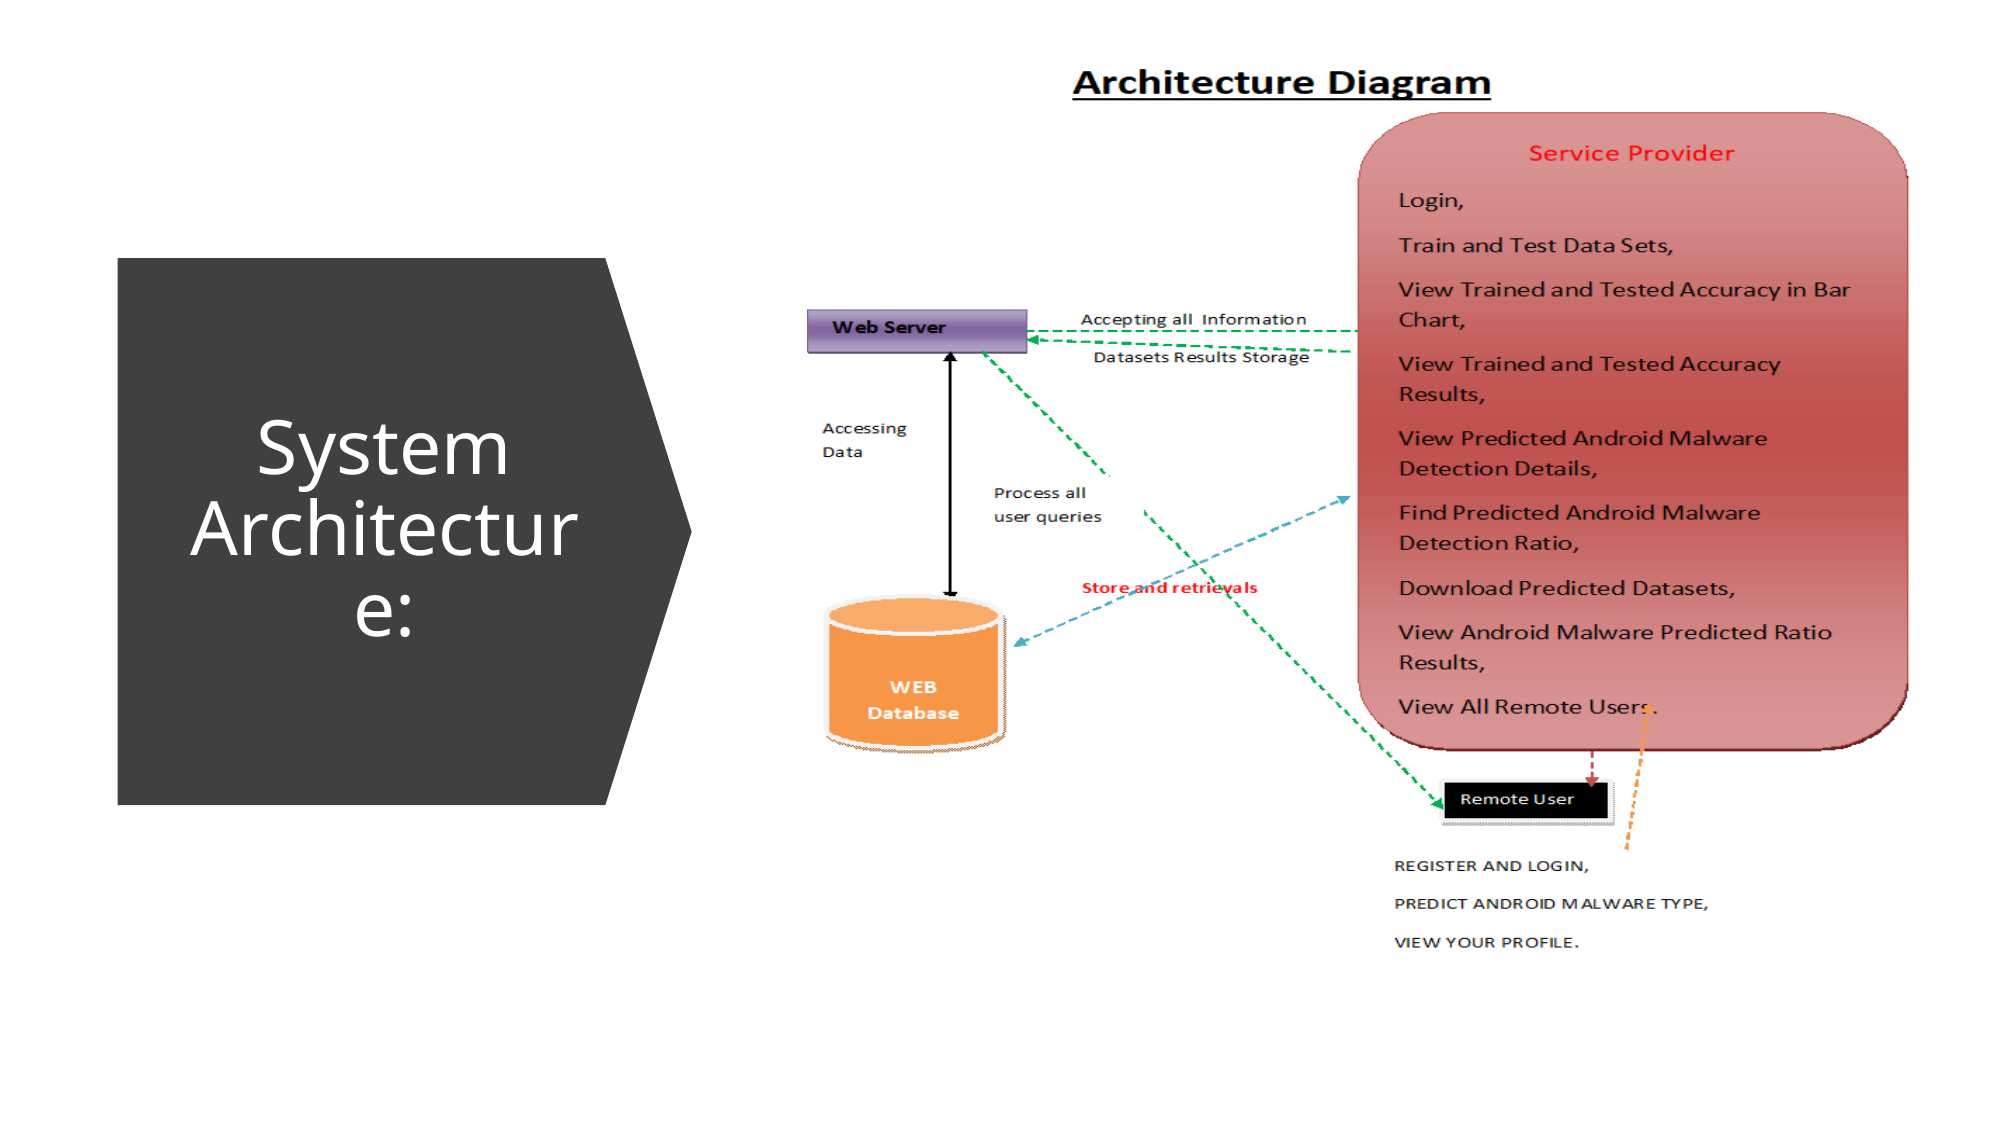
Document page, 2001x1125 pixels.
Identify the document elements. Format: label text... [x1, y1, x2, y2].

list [807, 53, 1910, 1078]
text_box [116, 256, 694, 807]
title System Architecture: [168, 322, 601, 741]
